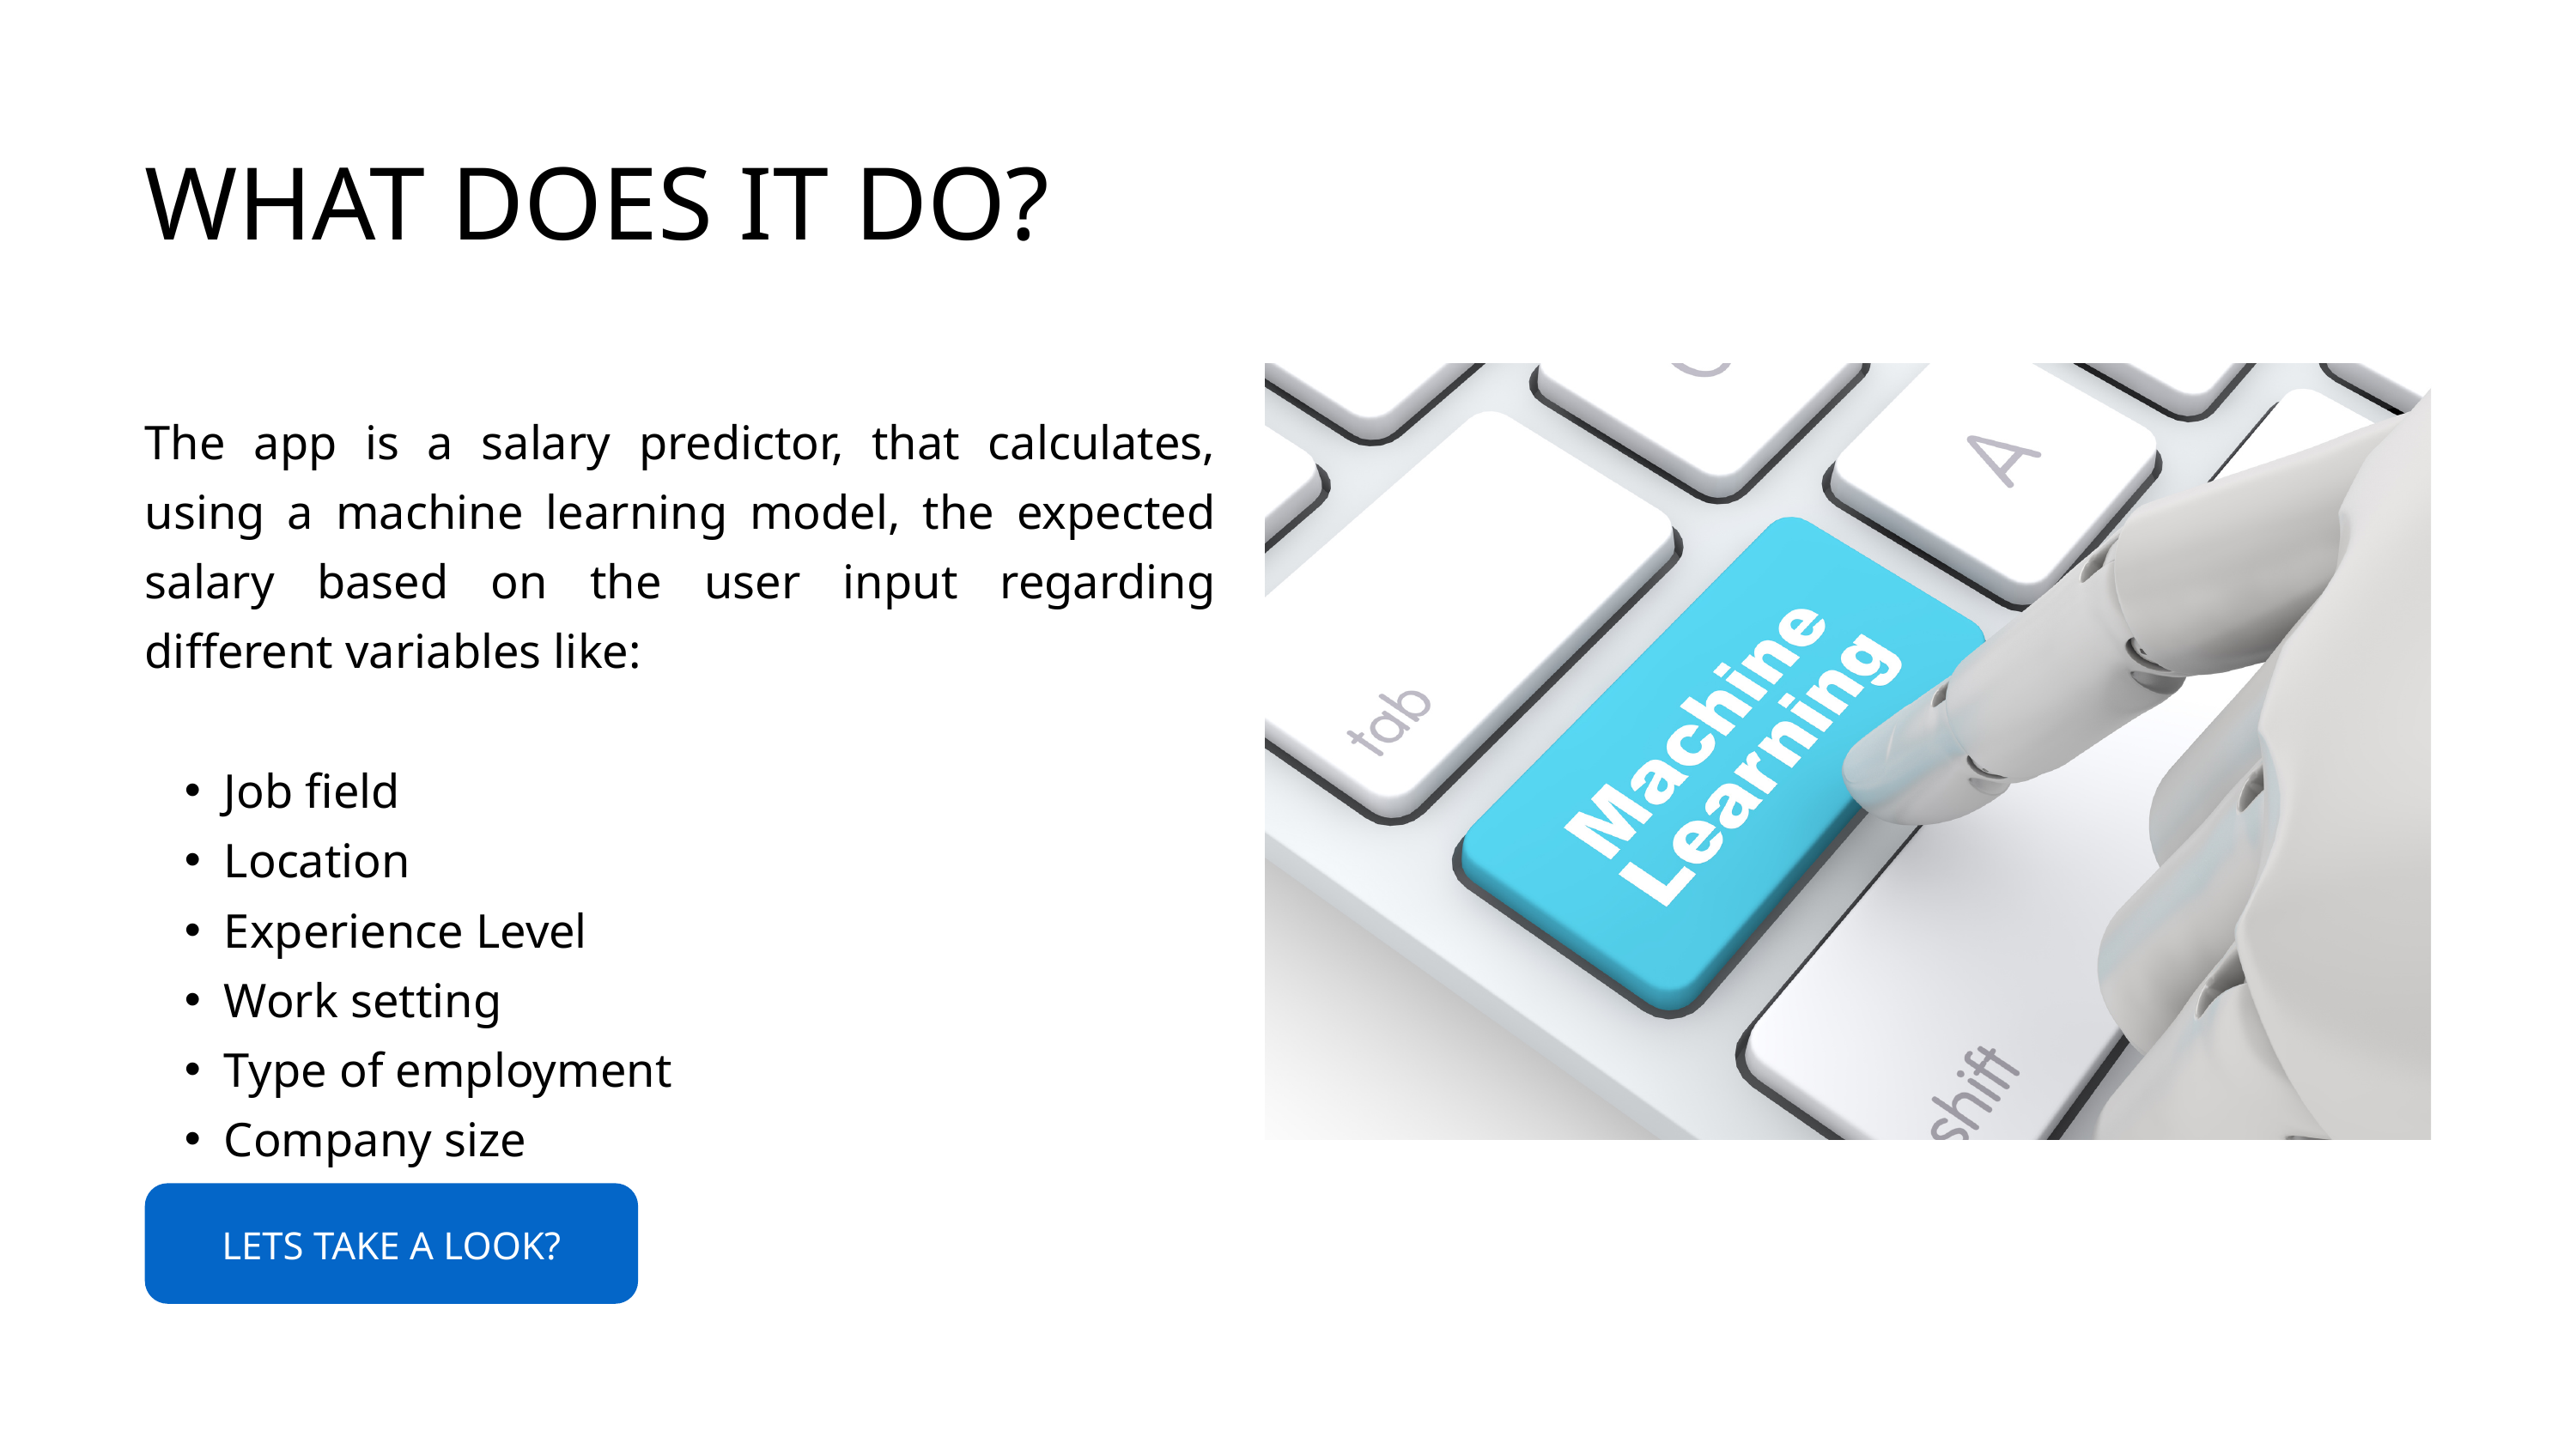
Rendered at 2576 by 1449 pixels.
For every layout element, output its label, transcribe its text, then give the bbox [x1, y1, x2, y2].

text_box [144, 1183, 639, 1304]
text_box [1265, 363, 2432, 1140]
text_box WHAT DOES IT DO? [144, 161, 1095, 261]
text_box The app is a salary predictor, that calculates, using a machine learning model, the expected salary based on the user input regarding different variables like: Job field Location Experience Level Work setting Type of employment Company size [144, 398, 1217, 1167]
